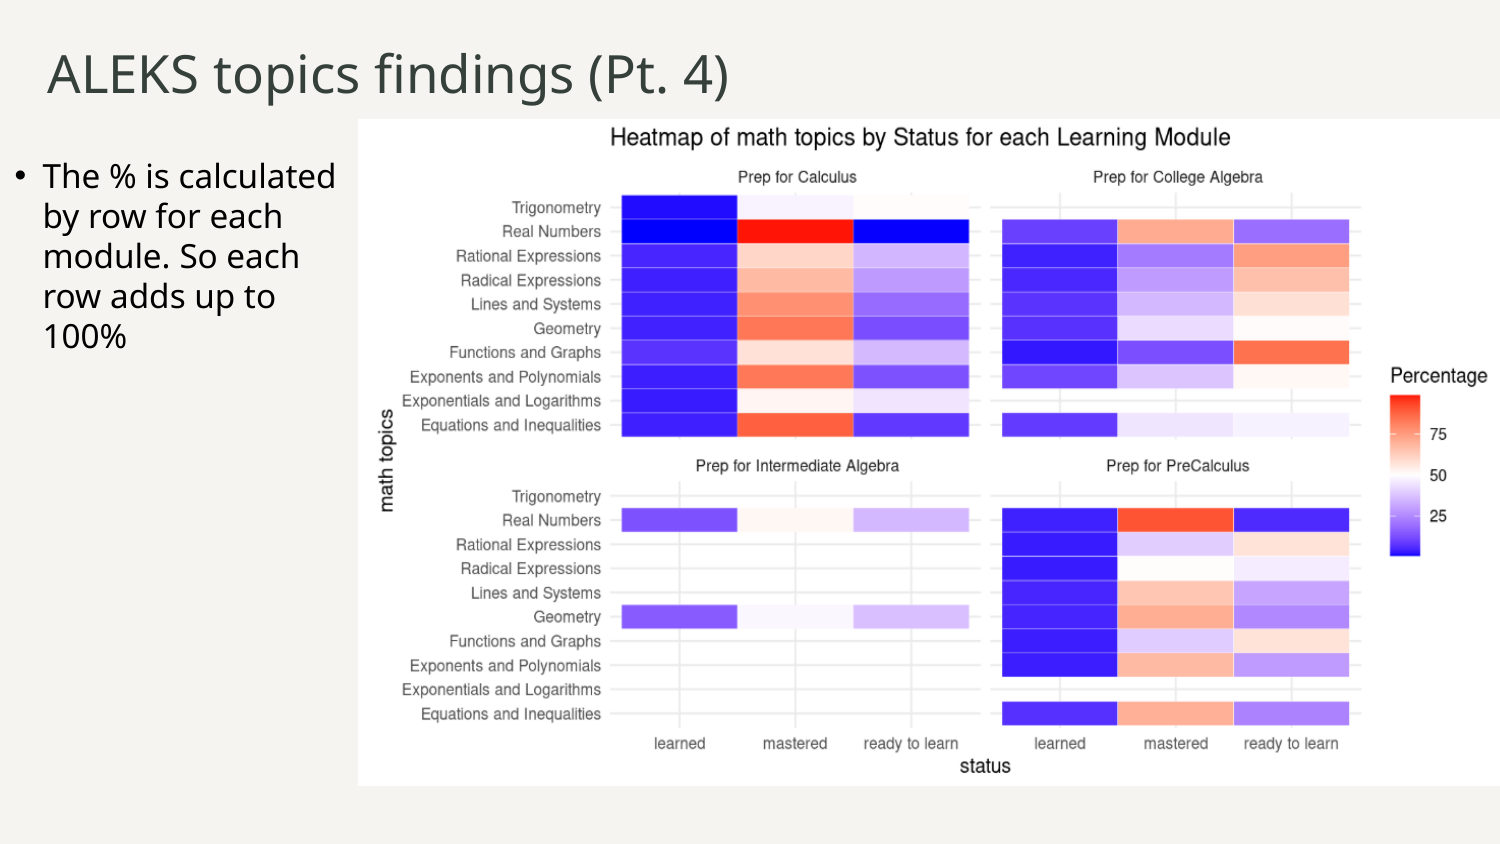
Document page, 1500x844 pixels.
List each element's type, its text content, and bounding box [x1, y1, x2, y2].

title ALEKS topics findings (Pt. 4) [32, 26, 1431, 121]
picture [357, 118, 1500, 787]
text_box The % is calculated by row for each module. So each row adds up to 100% [0, 147, 357, 363]
